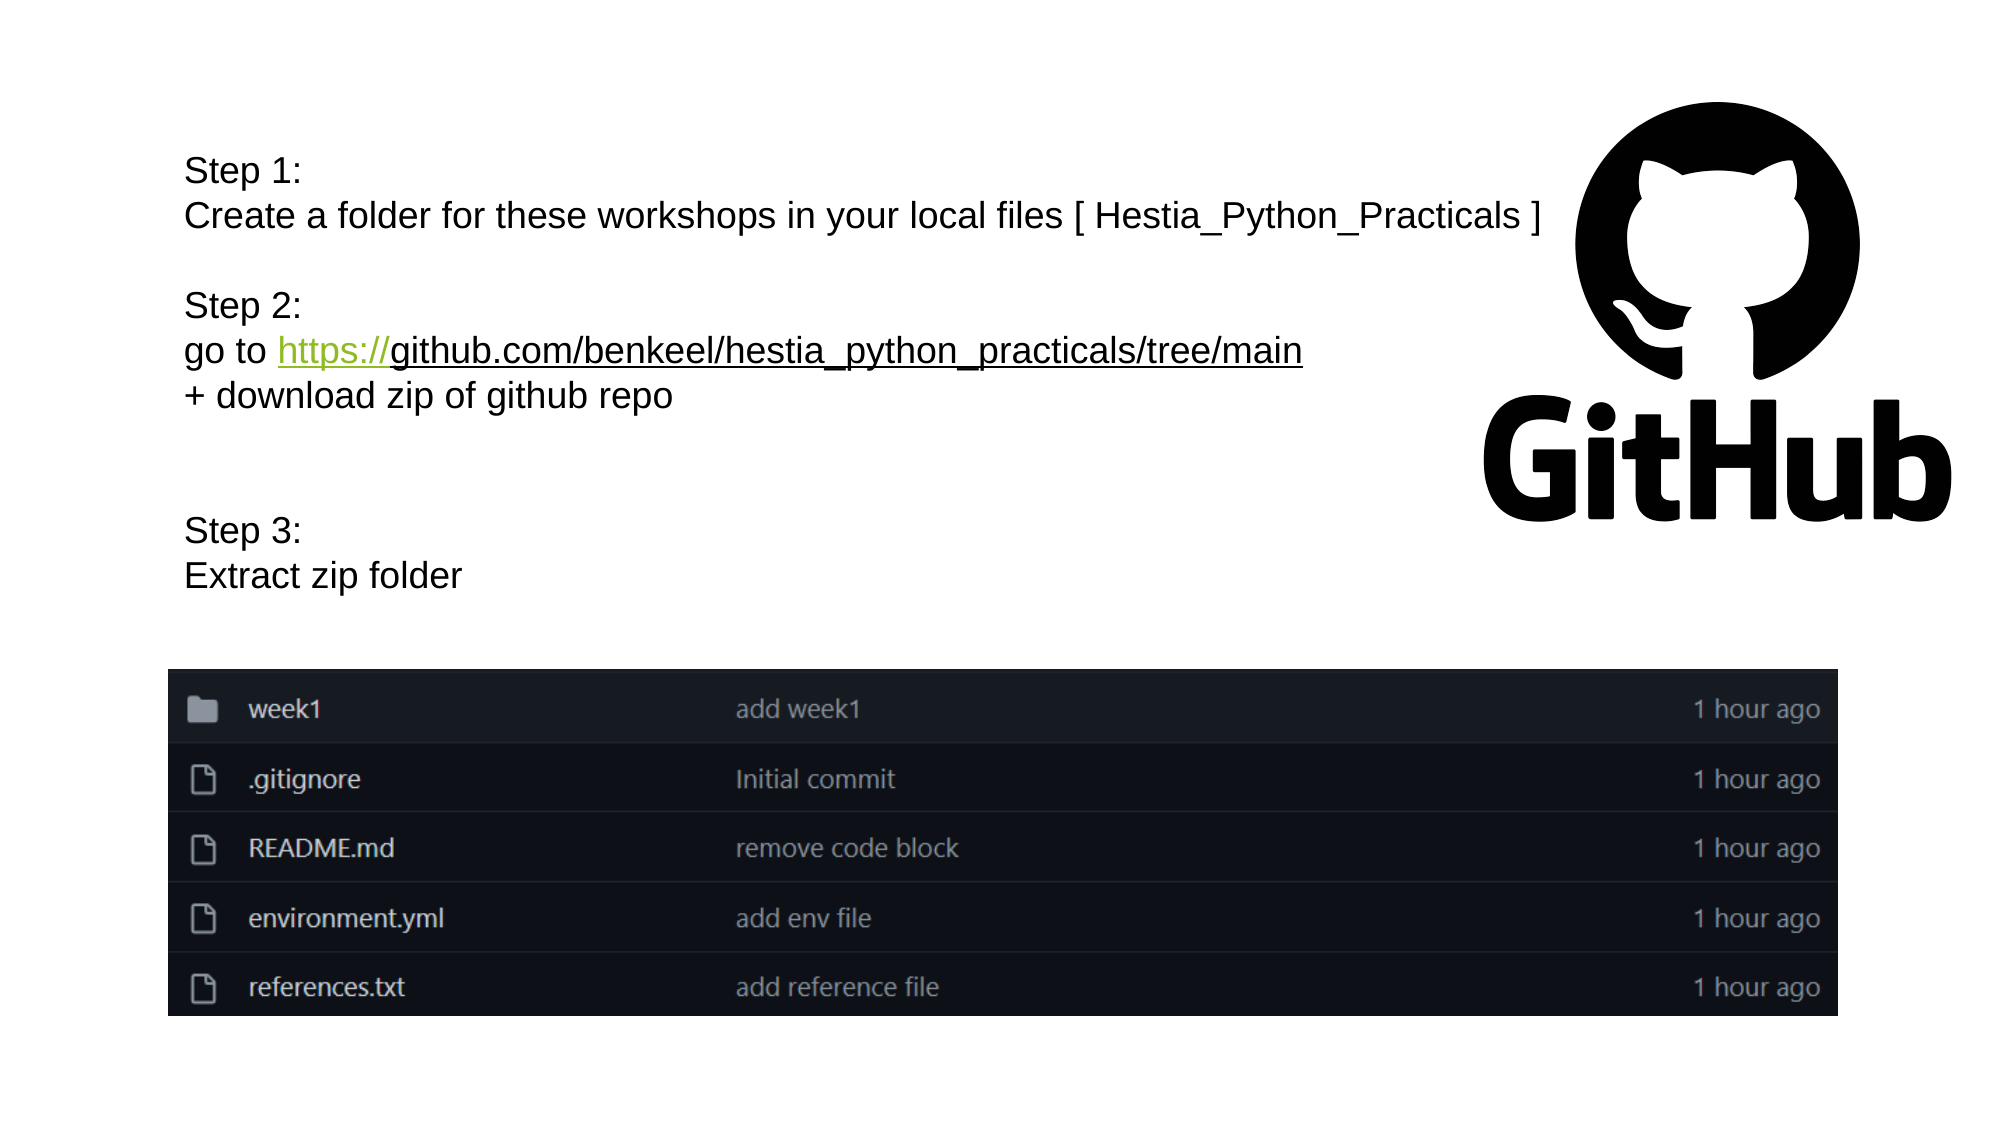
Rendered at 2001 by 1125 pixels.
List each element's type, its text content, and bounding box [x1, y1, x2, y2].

picture [1333, 95, 2000, 528]
text_box Step 1: Create a folder for these workshops in your local files [ Hestia_Python_Practicals ] Step 2: go to https://github.com/benkeel/hestia_python_practicals/tree/main + download zip of github repo Step 3: Extract zip folder [168, 138, 1693, 604]
picture [168, 668, 1839, 1016]
